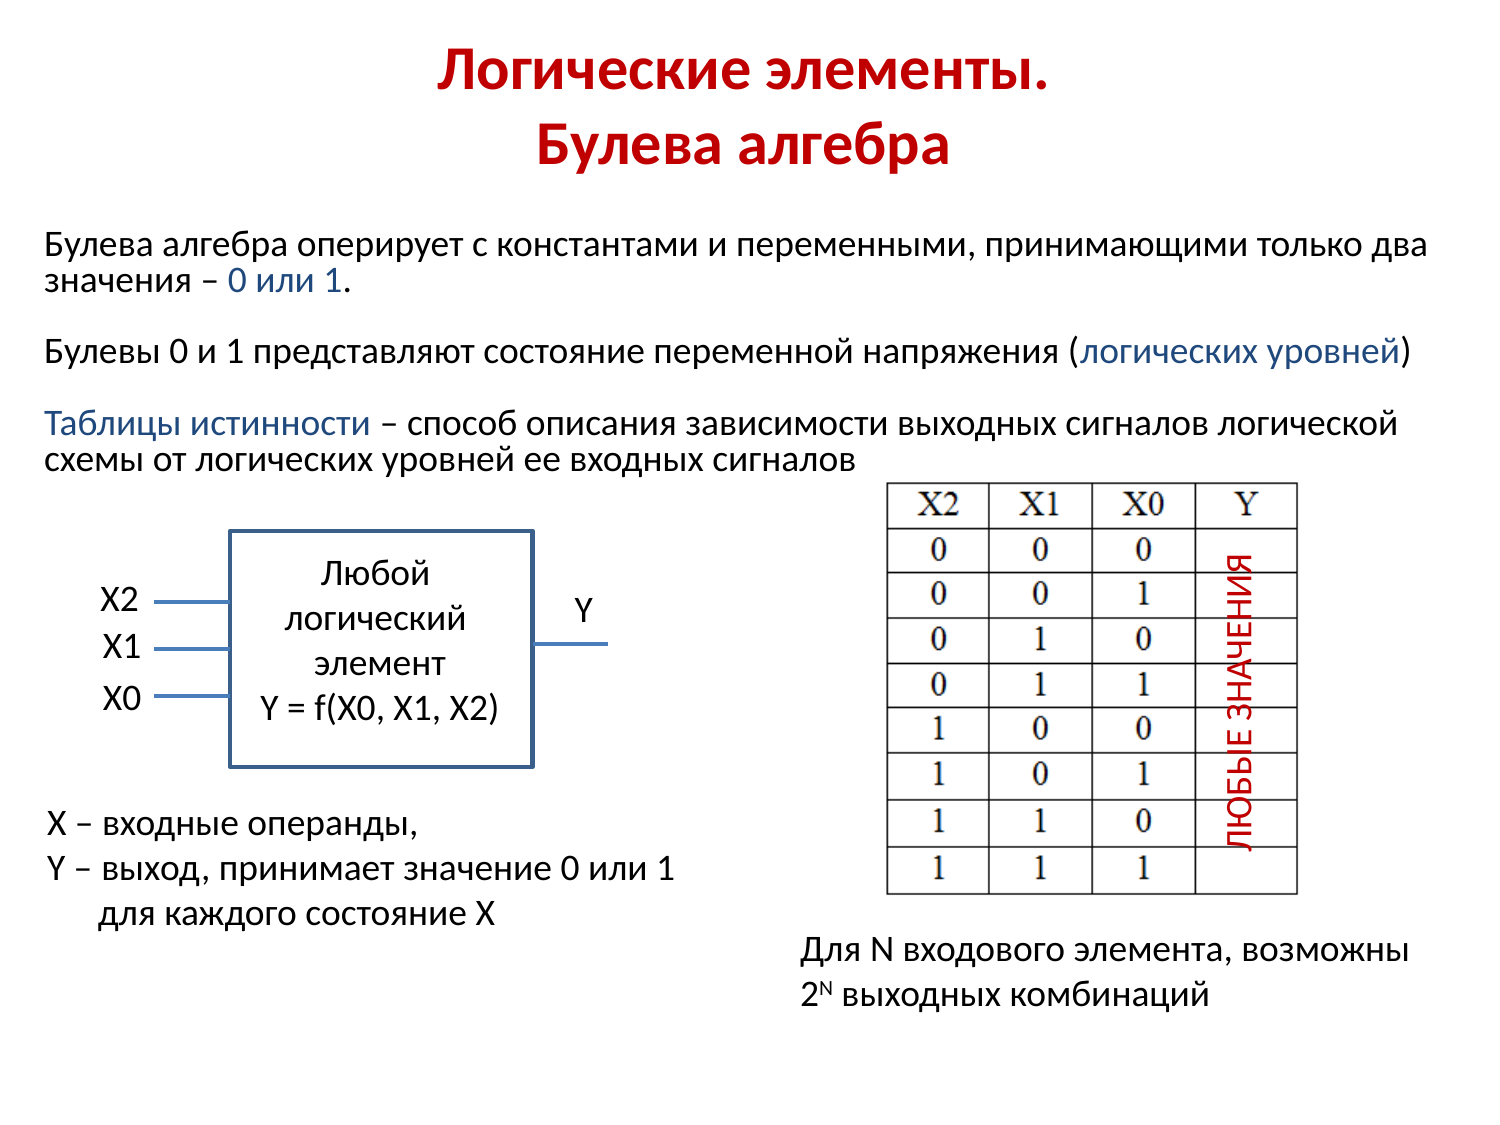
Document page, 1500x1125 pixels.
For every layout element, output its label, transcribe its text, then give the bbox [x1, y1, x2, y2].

text_box X2 [85, 566, 154, 626]
text_box Для N входового элемента, возможны 2N выходных комбинаций [785, 916, 1500, 1022]
text_box Булева алгебра оперирует с константами и переменными, принимающими только два значения – 0 или 1. Булевы 0 и 1 представляют состояние переменной напряжения (логических уровней) Таблицы истинности – способ описания зависимости выходных сигналов логической схемы от логических уровней ее входных сигналов [29, 219, 1465, 487]
text_box X0 [88, 665, 157, 726]
text_box Х – входные операнды, Y – выход, принимает значение 0 или 1 для каждого состояние Х [32, 790, 935, 941]
picture [867, 467, 1320, 917]
text_box [228, 529, 535, 769]
title Логические элементы. Булева алгебра [17, 19, 1471, 185]
text_box Любой логический элемент Y = f(Х0, Х1, Х2) [238, 540, 522, 735]
text_box X1 [88, 613, 157, 665]
text_box Y [559, 578, 608, 638]
